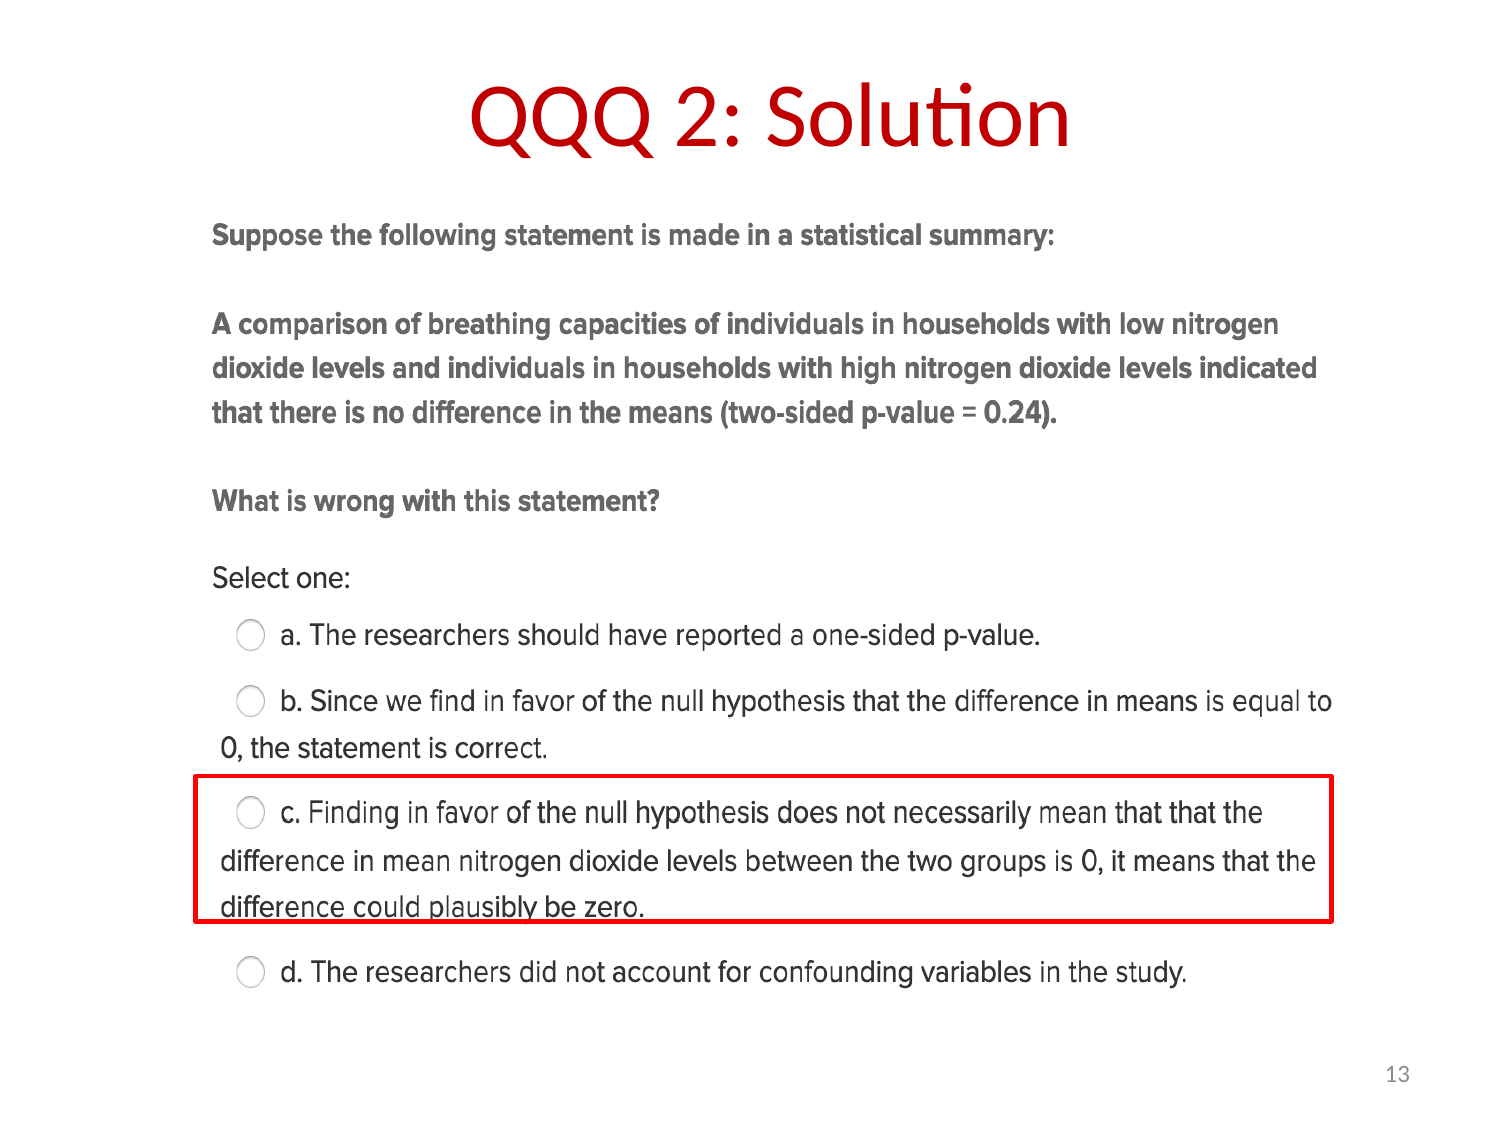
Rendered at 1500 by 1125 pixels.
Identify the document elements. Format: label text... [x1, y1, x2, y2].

slide_number 13 [1074, 1042, 1425, 1103]
picture [168, 209, 1373, 1026]
title QQQ 2: Solution [95, 15, 1446, 204]
